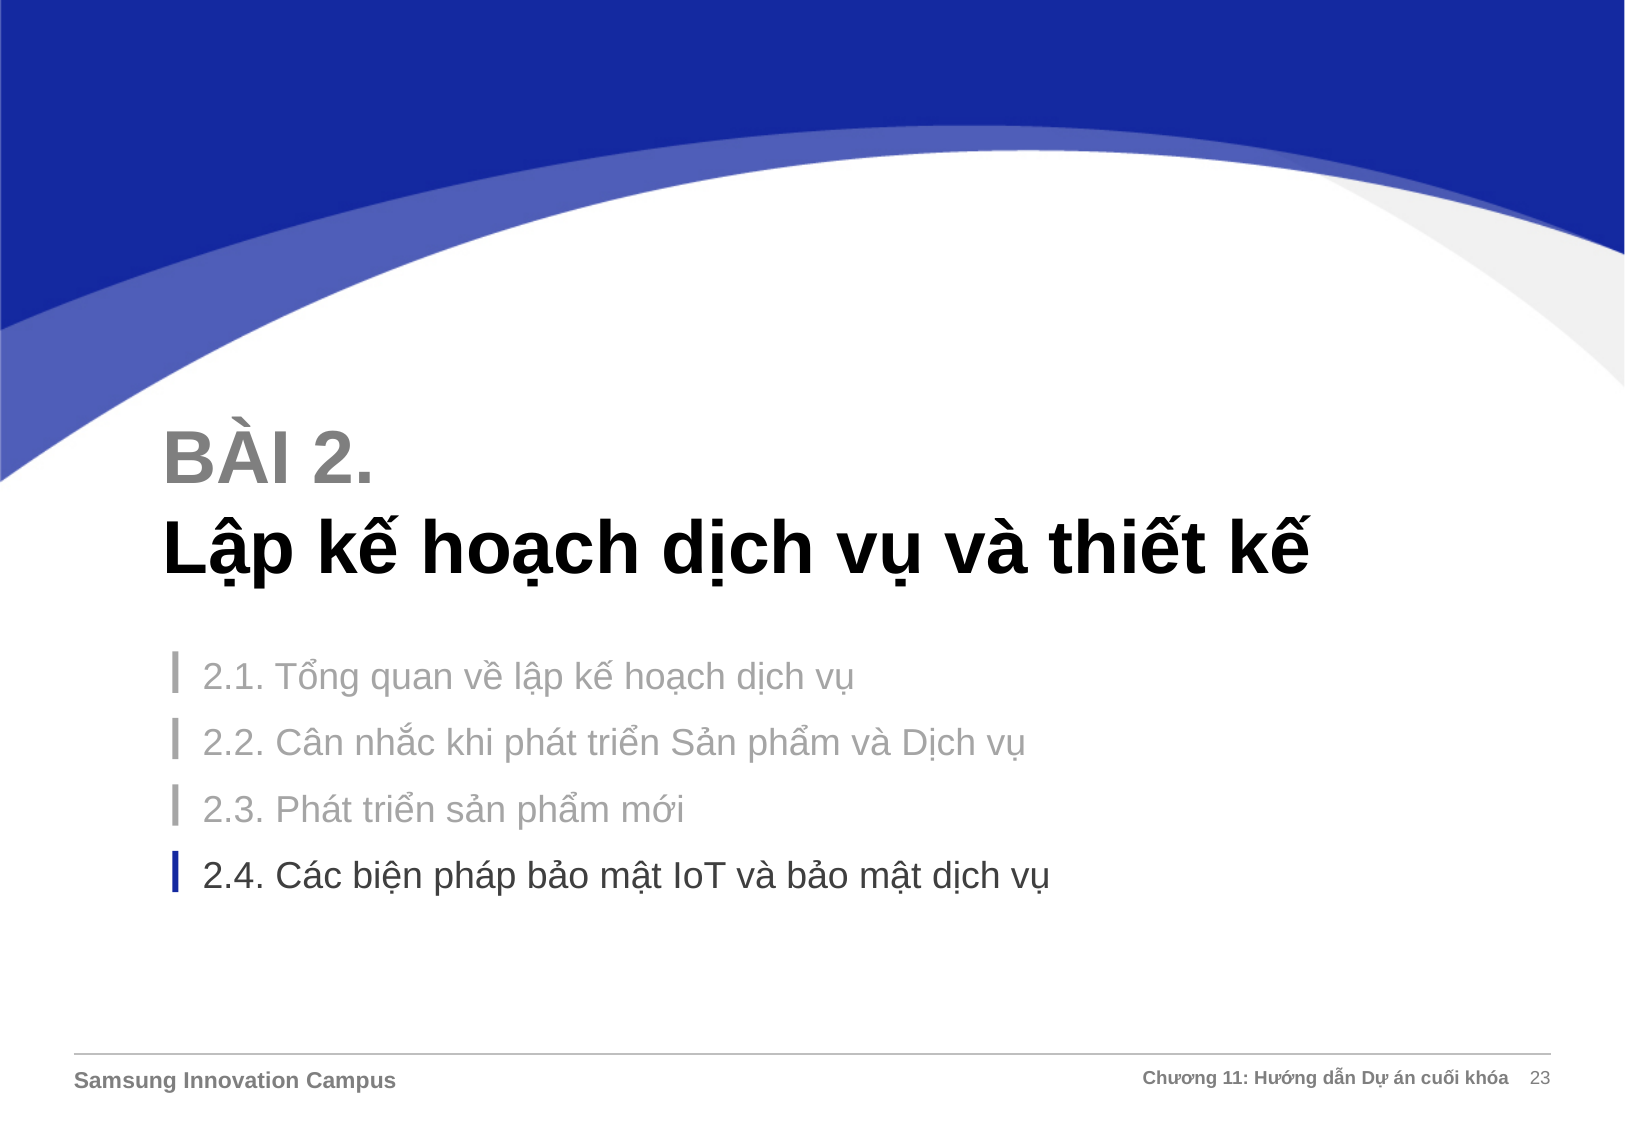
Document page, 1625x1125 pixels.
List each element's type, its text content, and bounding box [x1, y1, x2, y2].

text_box Lập kế hoạch dịch vụ và thiết kế [162, 498, 1532, 589]
picture [0, 0, 1625, 1125]
text_box BÀI 2. [162, 407, 1062, 499]
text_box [172, 651, 1354, 897]
